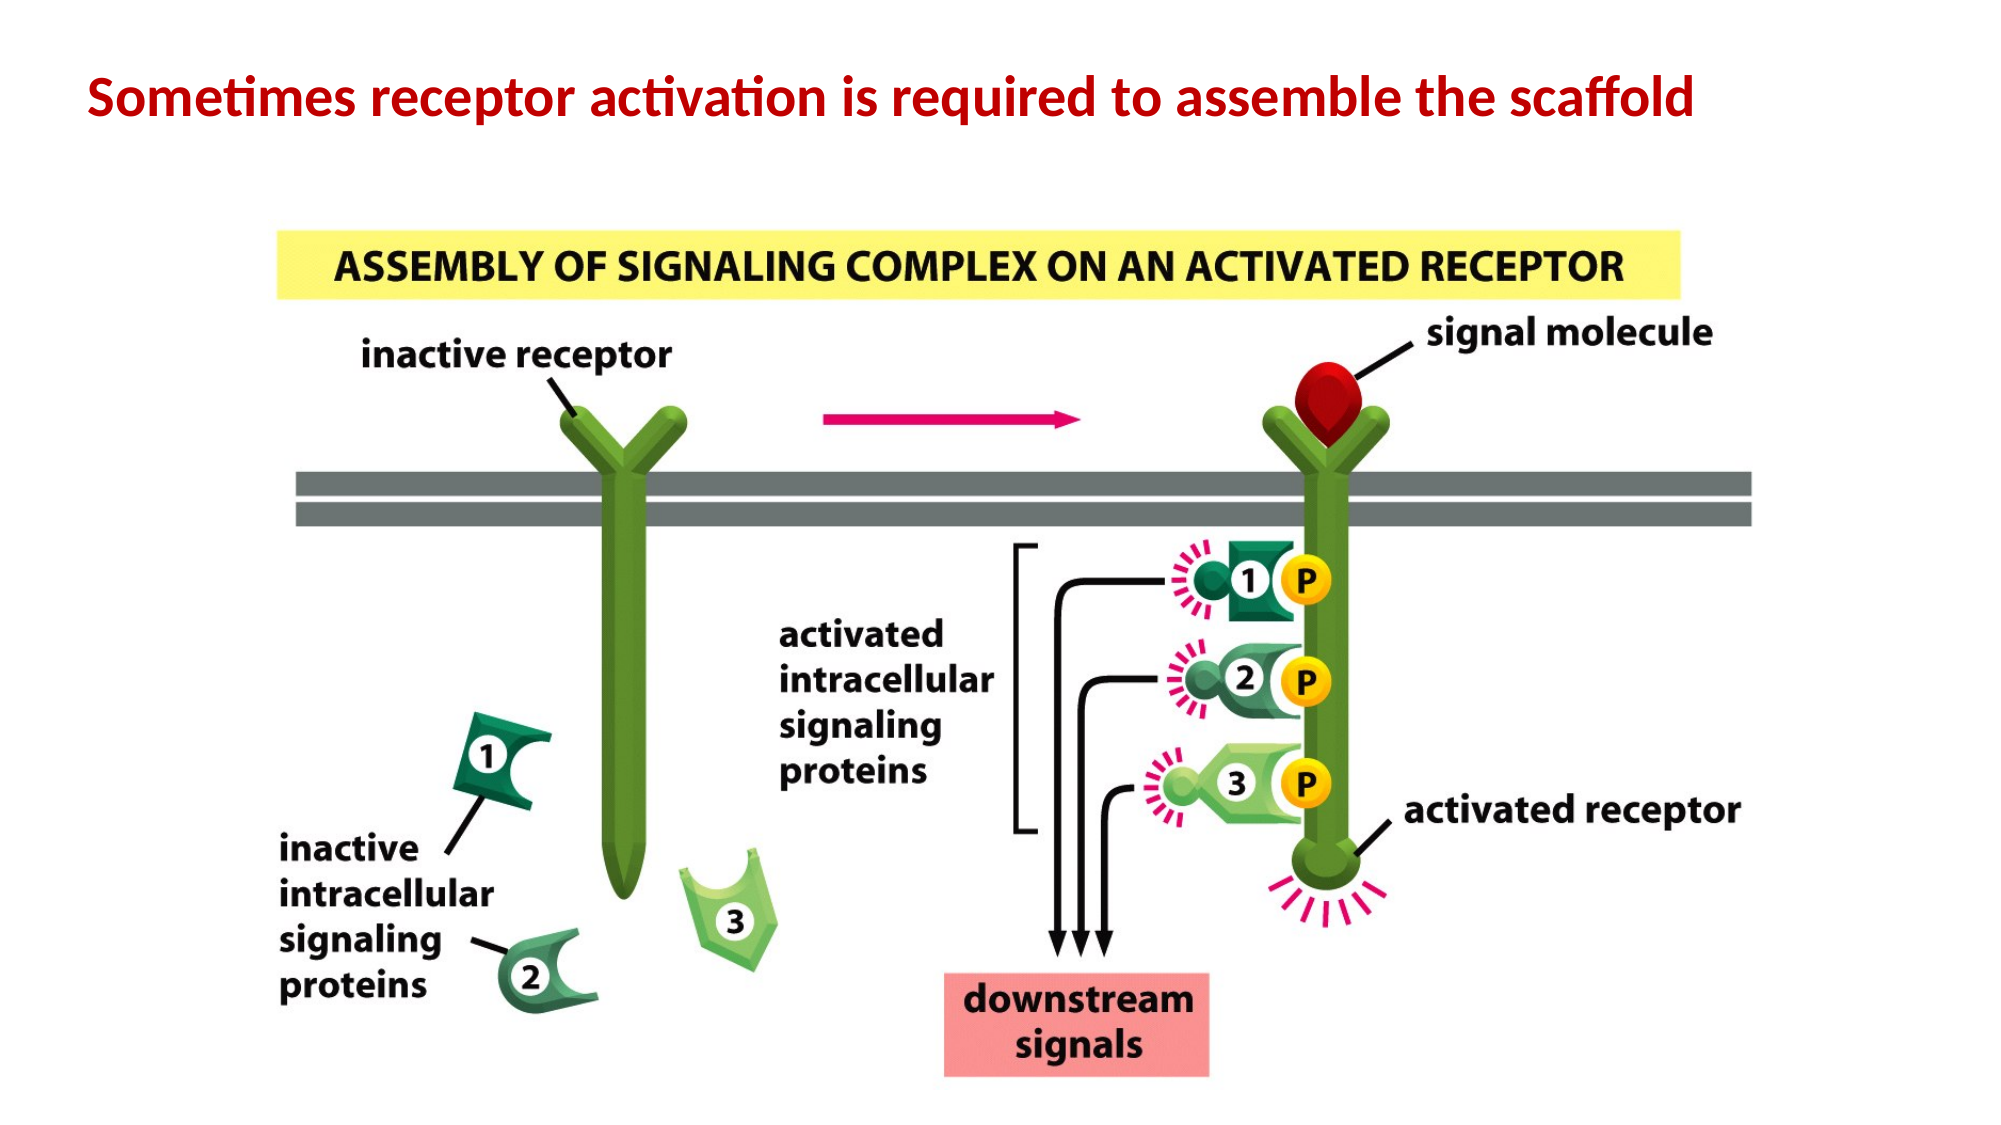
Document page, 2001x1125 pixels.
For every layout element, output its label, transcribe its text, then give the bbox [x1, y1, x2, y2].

picture [268, 219, 1761, 1090]
text_box Sometimes receptor activation is required to assemble the scaffold [72, 50, 1894, 137]
